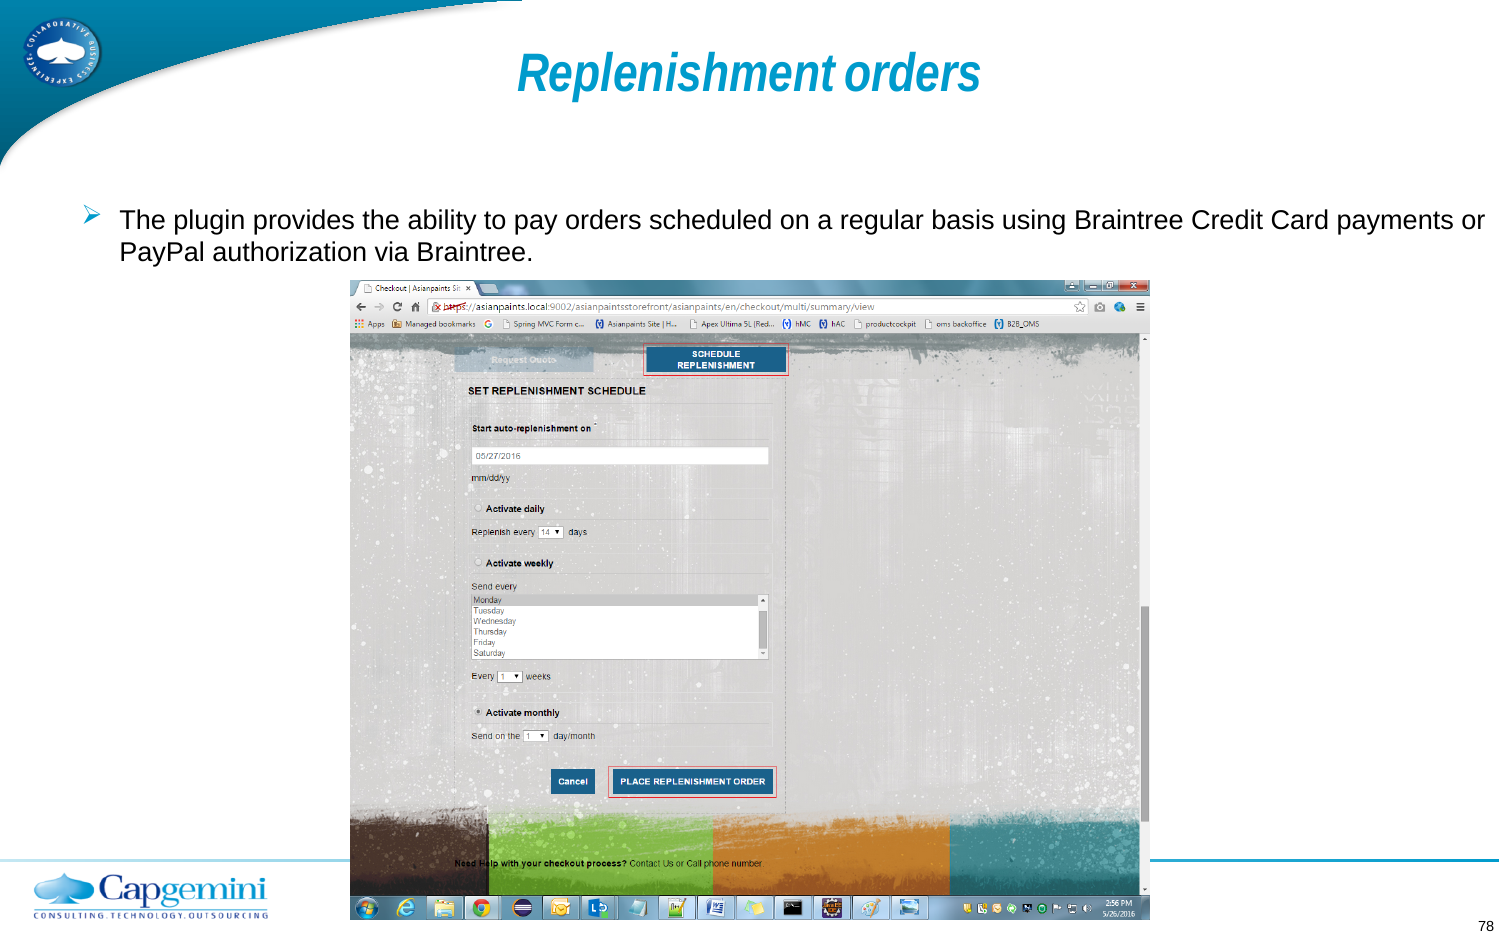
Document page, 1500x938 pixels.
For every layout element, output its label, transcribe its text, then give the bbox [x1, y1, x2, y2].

list The plugin provides the ability to pay orders scheduled on a regular basis using Braintree Credit Card payments or PayPal authorization via Braintree. [3, 196, 1500, 838]
picture [32, 872, 269, 919]
slide_number 78 [1470, 919, 1500, 936]
picture [349, 279, 1151, 921]
title Replenishment orders [0, 0, 1500, 163]
